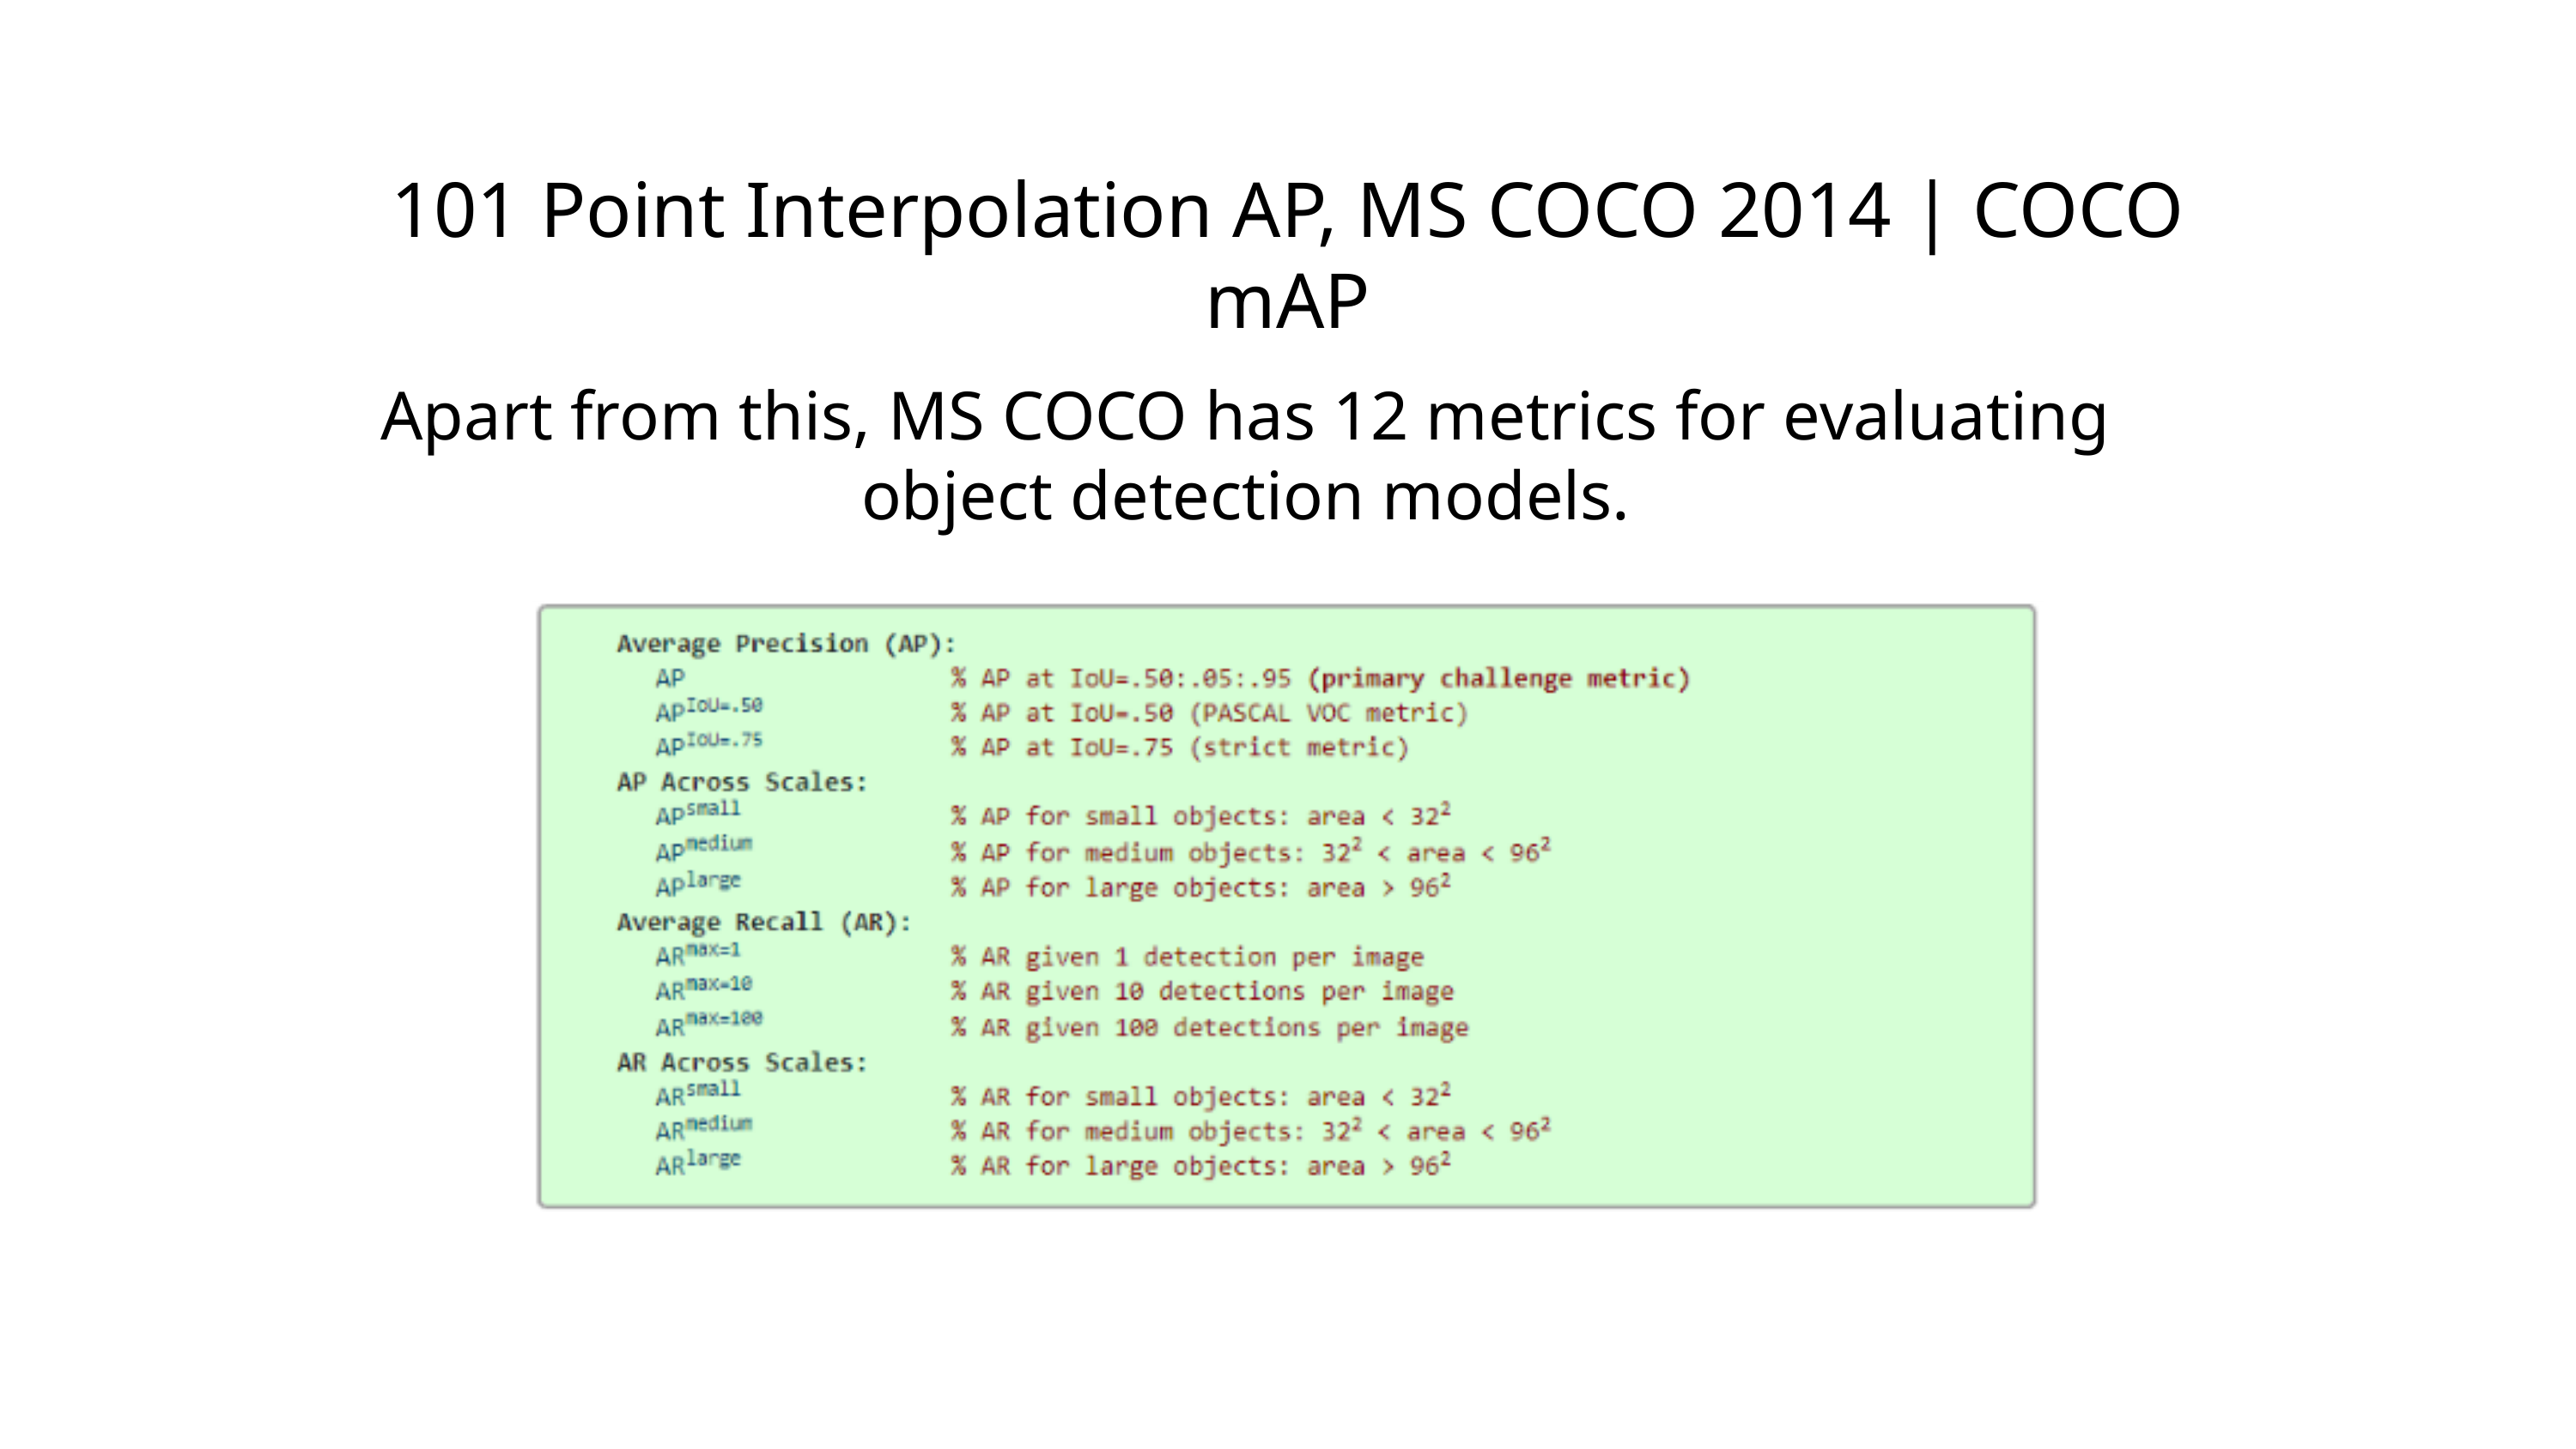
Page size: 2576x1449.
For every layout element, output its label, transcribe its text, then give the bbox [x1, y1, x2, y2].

text_box Apart from this, MS COCO has 12 metrics for evaluating object detection models. [374, 373, 2119, 534]
text_box 101 Point Interpolation AP, MS COCO 2014 | COCO mAP [322, 161, 2254, 343]
picture [532, 600, 2044, 1220]
